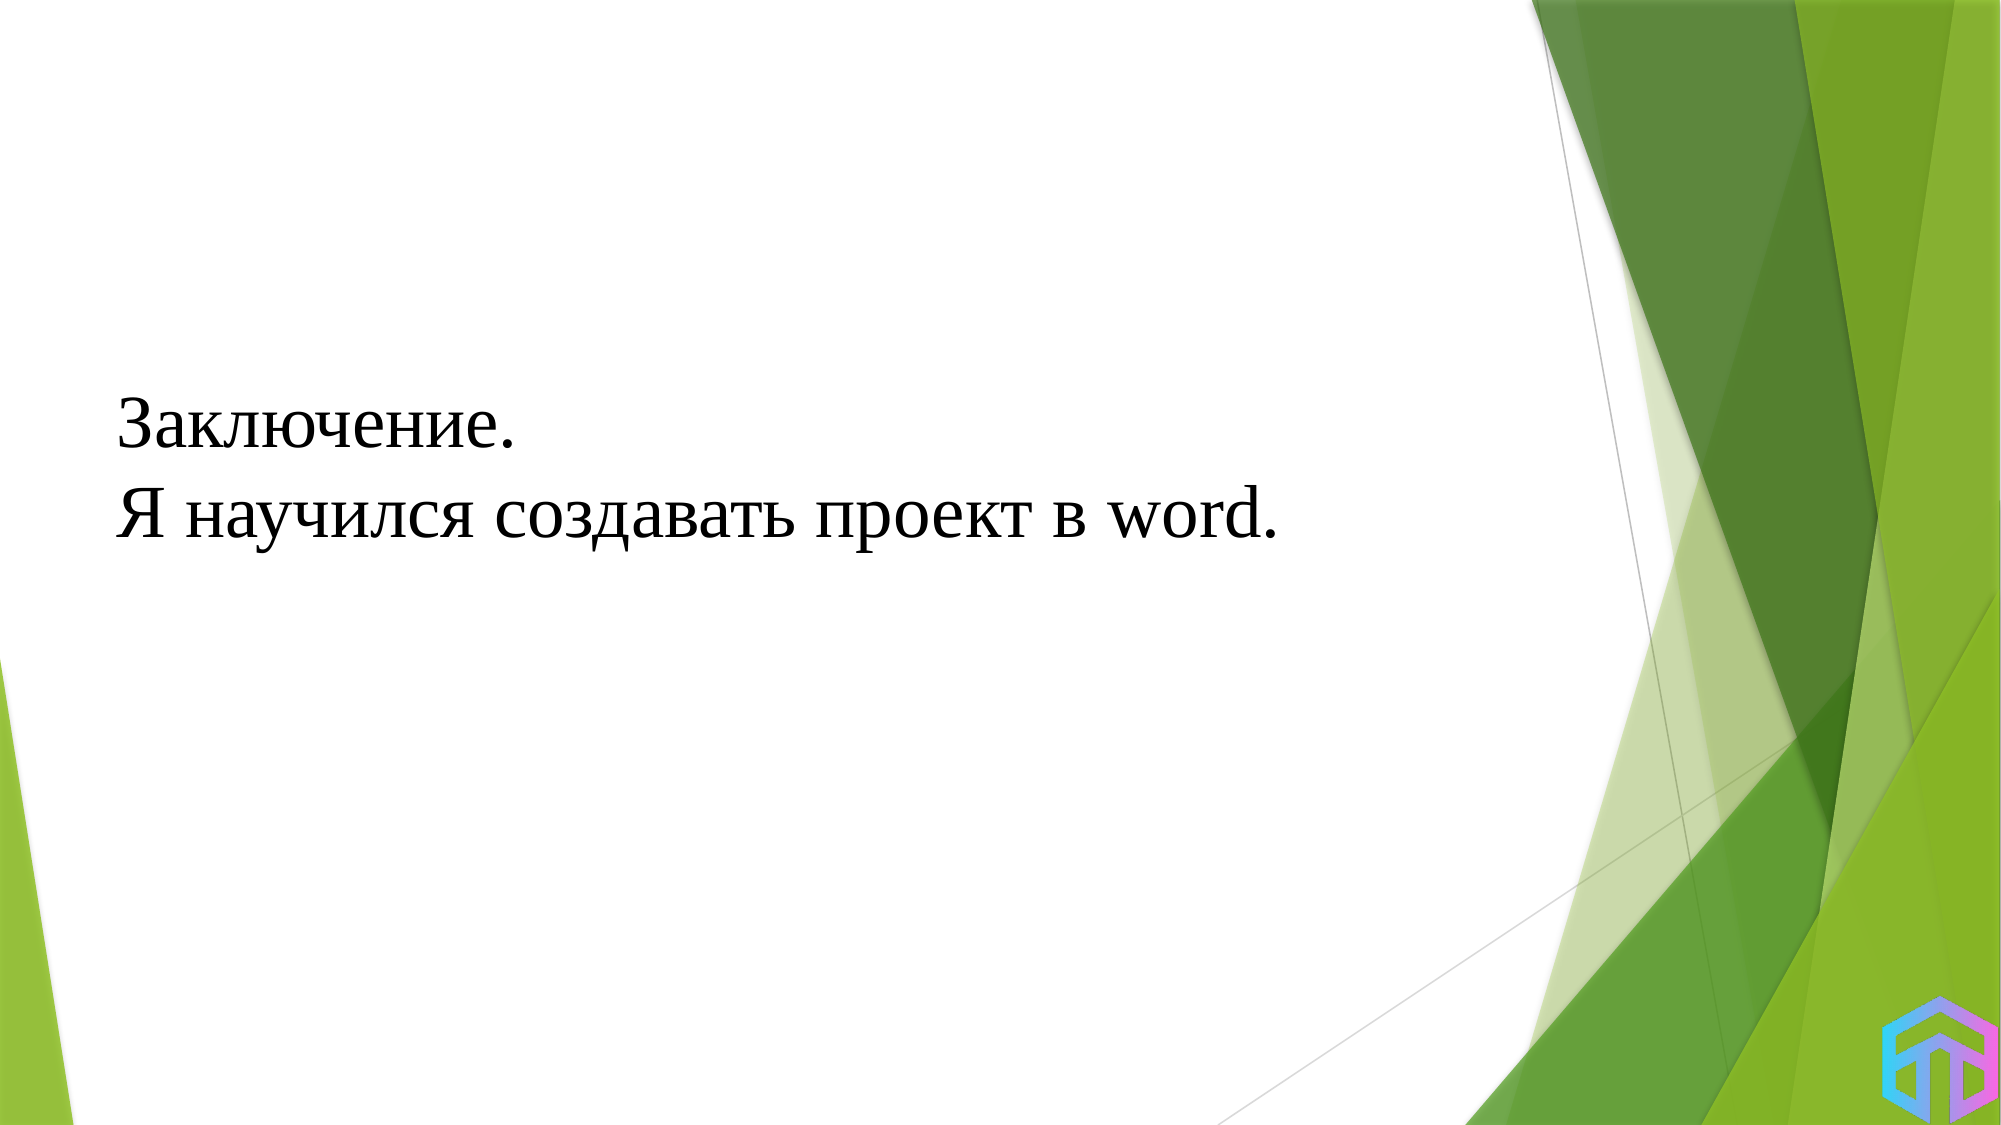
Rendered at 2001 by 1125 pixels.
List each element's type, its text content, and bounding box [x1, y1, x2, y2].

picture [1880, 992, 2000, 1125]
text_box Заключение. Я научился создавать проект в word. [101, 365, 1614, 561]
